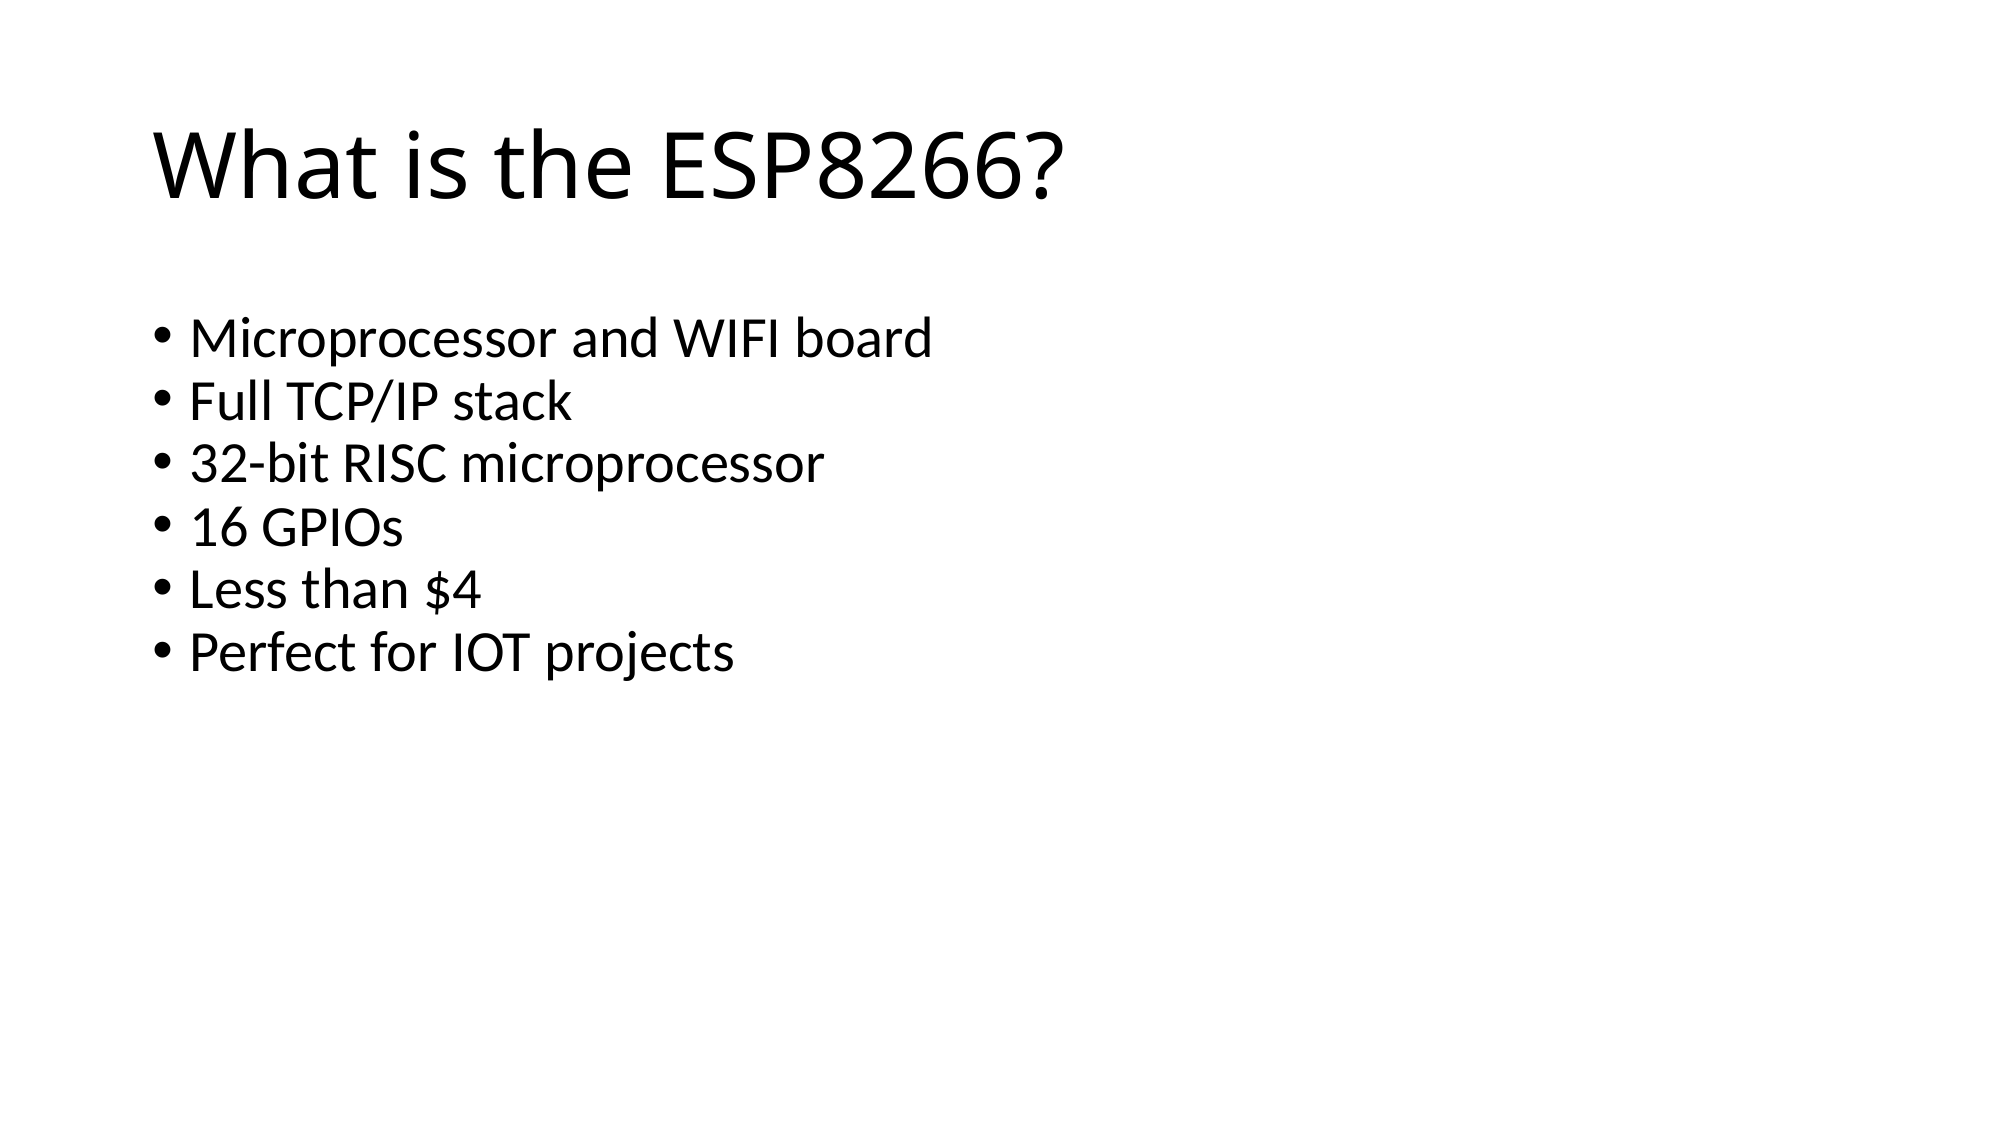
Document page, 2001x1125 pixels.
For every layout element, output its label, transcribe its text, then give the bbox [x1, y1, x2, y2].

text_box Microprocessor and WIFI board Full TCP/IP stack 32-bit RISC microprocessor 16 GPIOs Less than $4 Perfect for IOT projects [137, 299, 1863, 1013]
text_box What is the ESP8266? [137, 59, 1863, 278]
